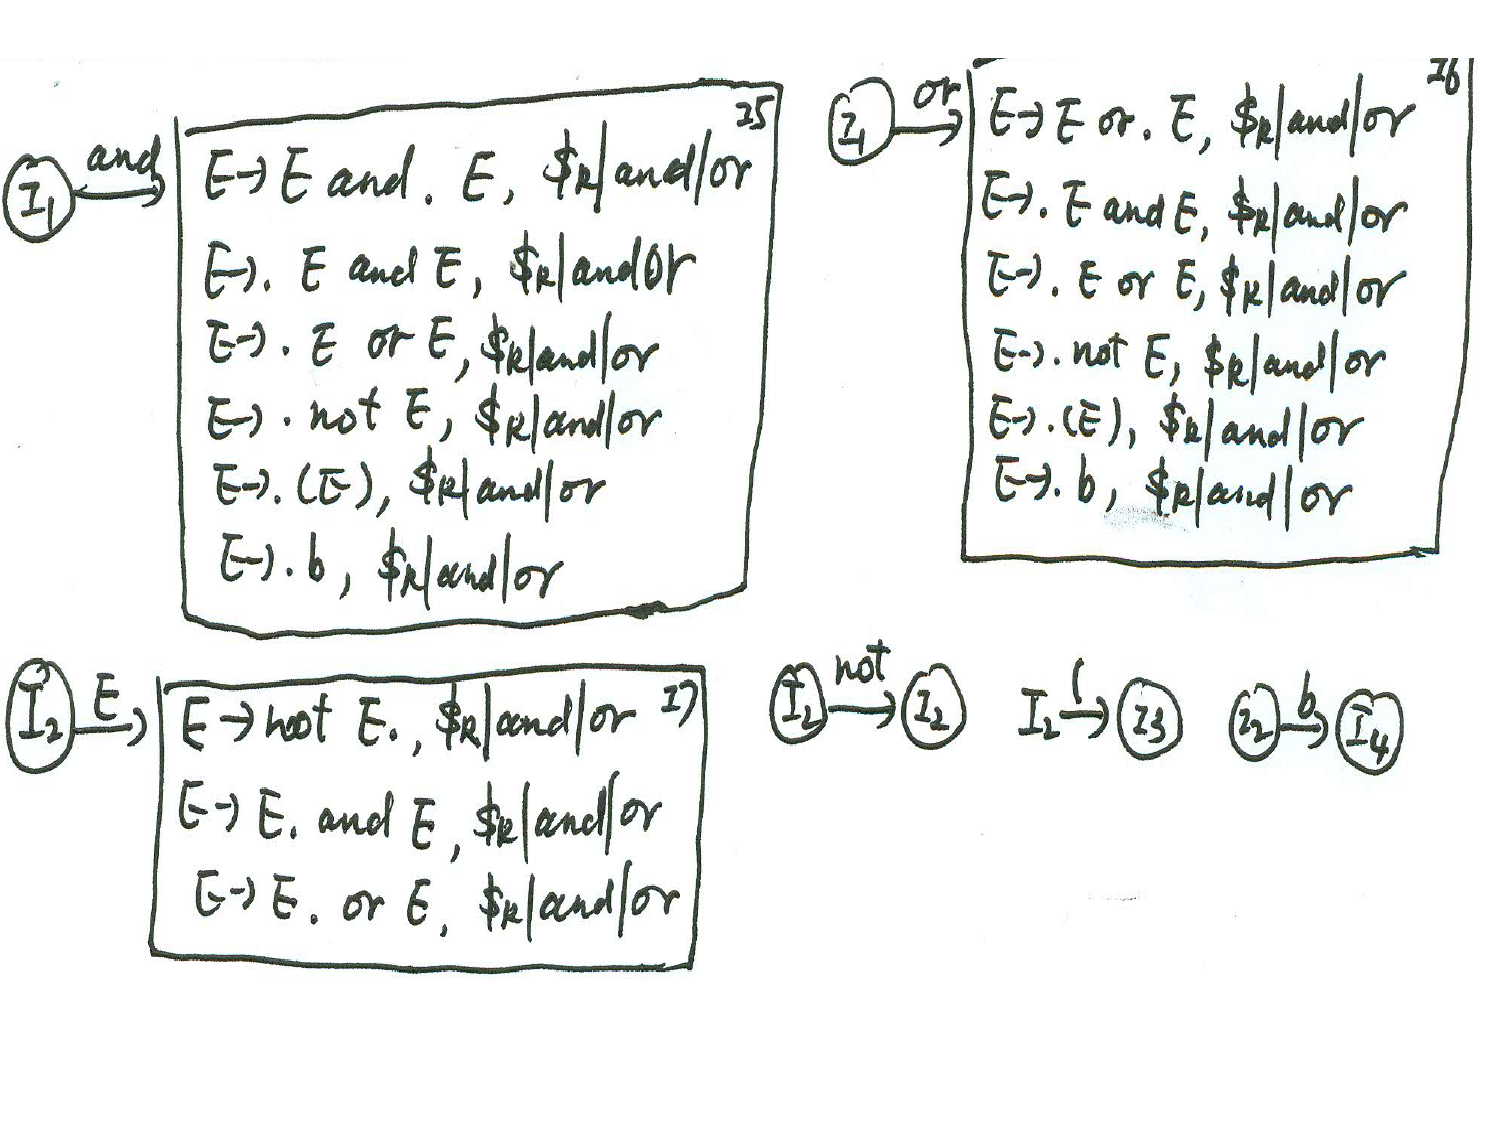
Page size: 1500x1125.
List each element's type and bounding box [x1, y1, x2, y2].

picture [0, 58, 1500, 982]
